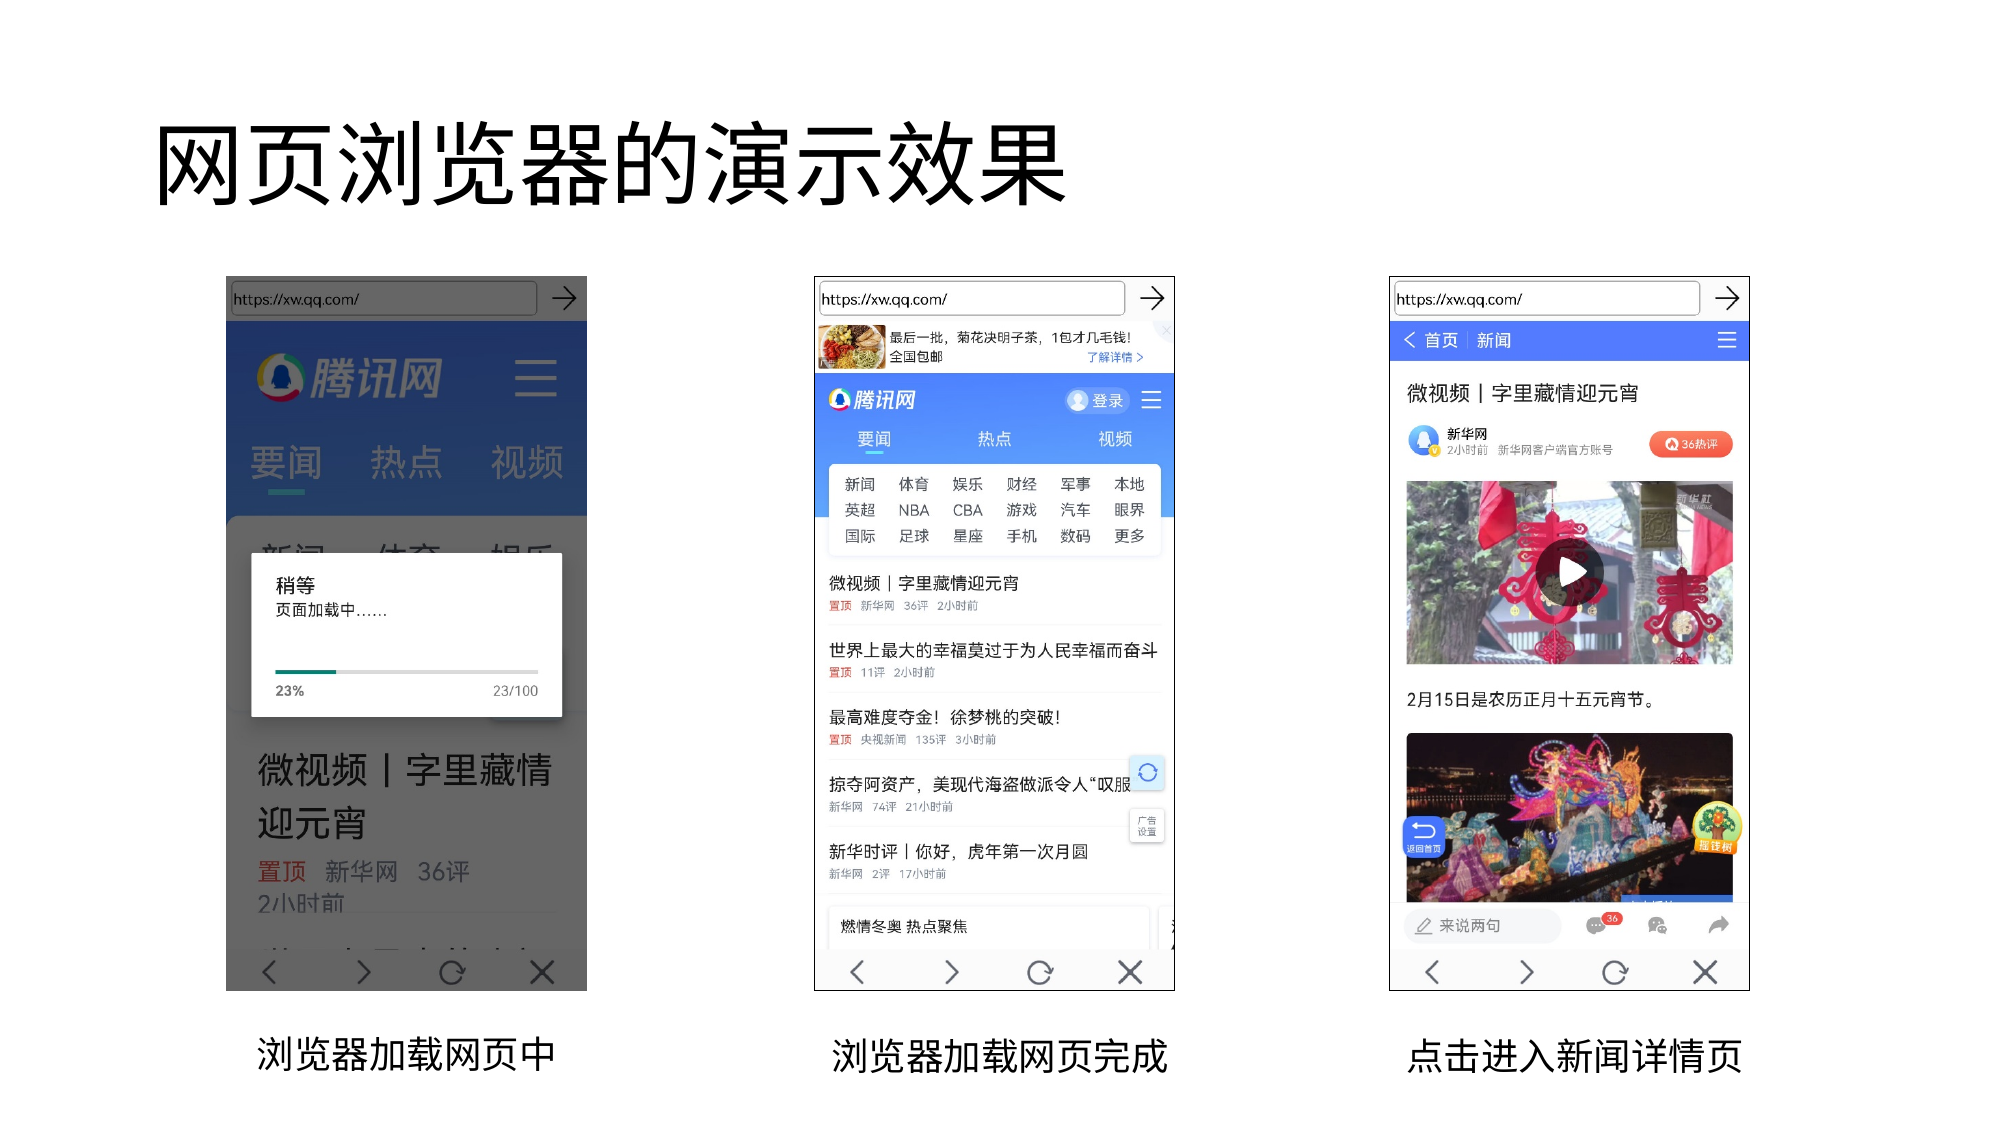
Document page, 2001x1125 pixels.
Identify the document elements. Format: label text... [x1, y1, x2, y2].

picture [1389, 276, 1750, 991]
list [226, 276, 587, 991]
picture [814, 276, 1175, 991]
text_box 浏览器加载网页中 [241, 1024, 572, 1084]
title 网页浏览器的演示效果 [137, 59, 1863, 278]
text_box 浏览器加载网页完成 [816, 1025, 1184, 1086]
text_box 点击进入新闻详情页 [1391, 1025, 1759, 1086]
